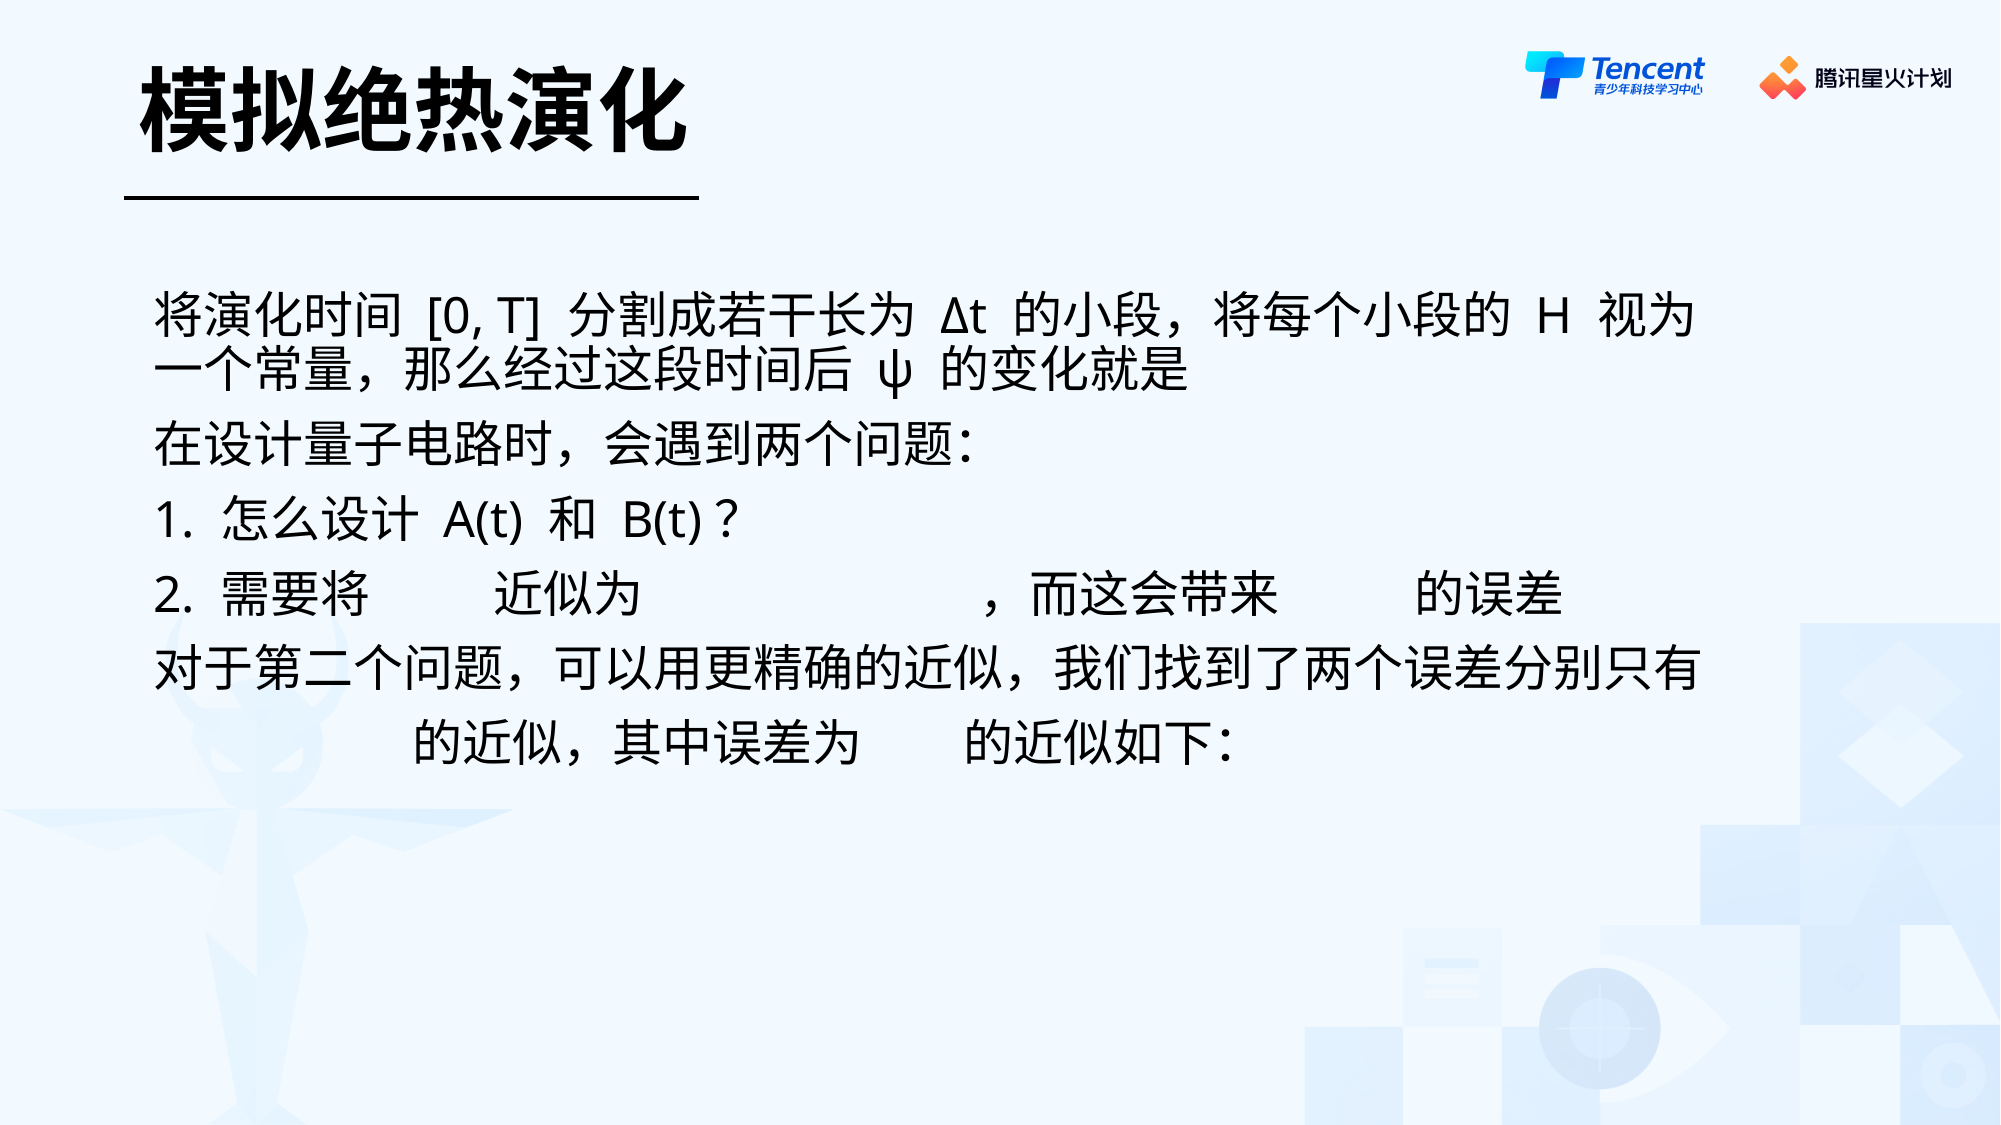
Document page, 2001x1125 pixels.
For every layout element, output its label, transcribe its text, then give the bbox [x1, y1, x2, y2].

text_box 模拟绝热演化 [124, 0, 1850, 172]
list 将演化时间 [0, T] 分割成若干长为 Δt 的小段，将每个小段的 H 视为一个常量，那么经过这段时间后 ψ 的变化就是 在设计量子电路时，会遇到两个问题： 1. 怎么设计 A(t) 和 B(t)？ 2. 需要将 近似为 ，而这会带来 的误差 对于第二个问题，可以用更精确的近似，我们找到了两个误差分别只有 的近似，其中误差为 的近似如下： [138, 283, 1739, 816]
picture [0, 0, 2001, 1125]
